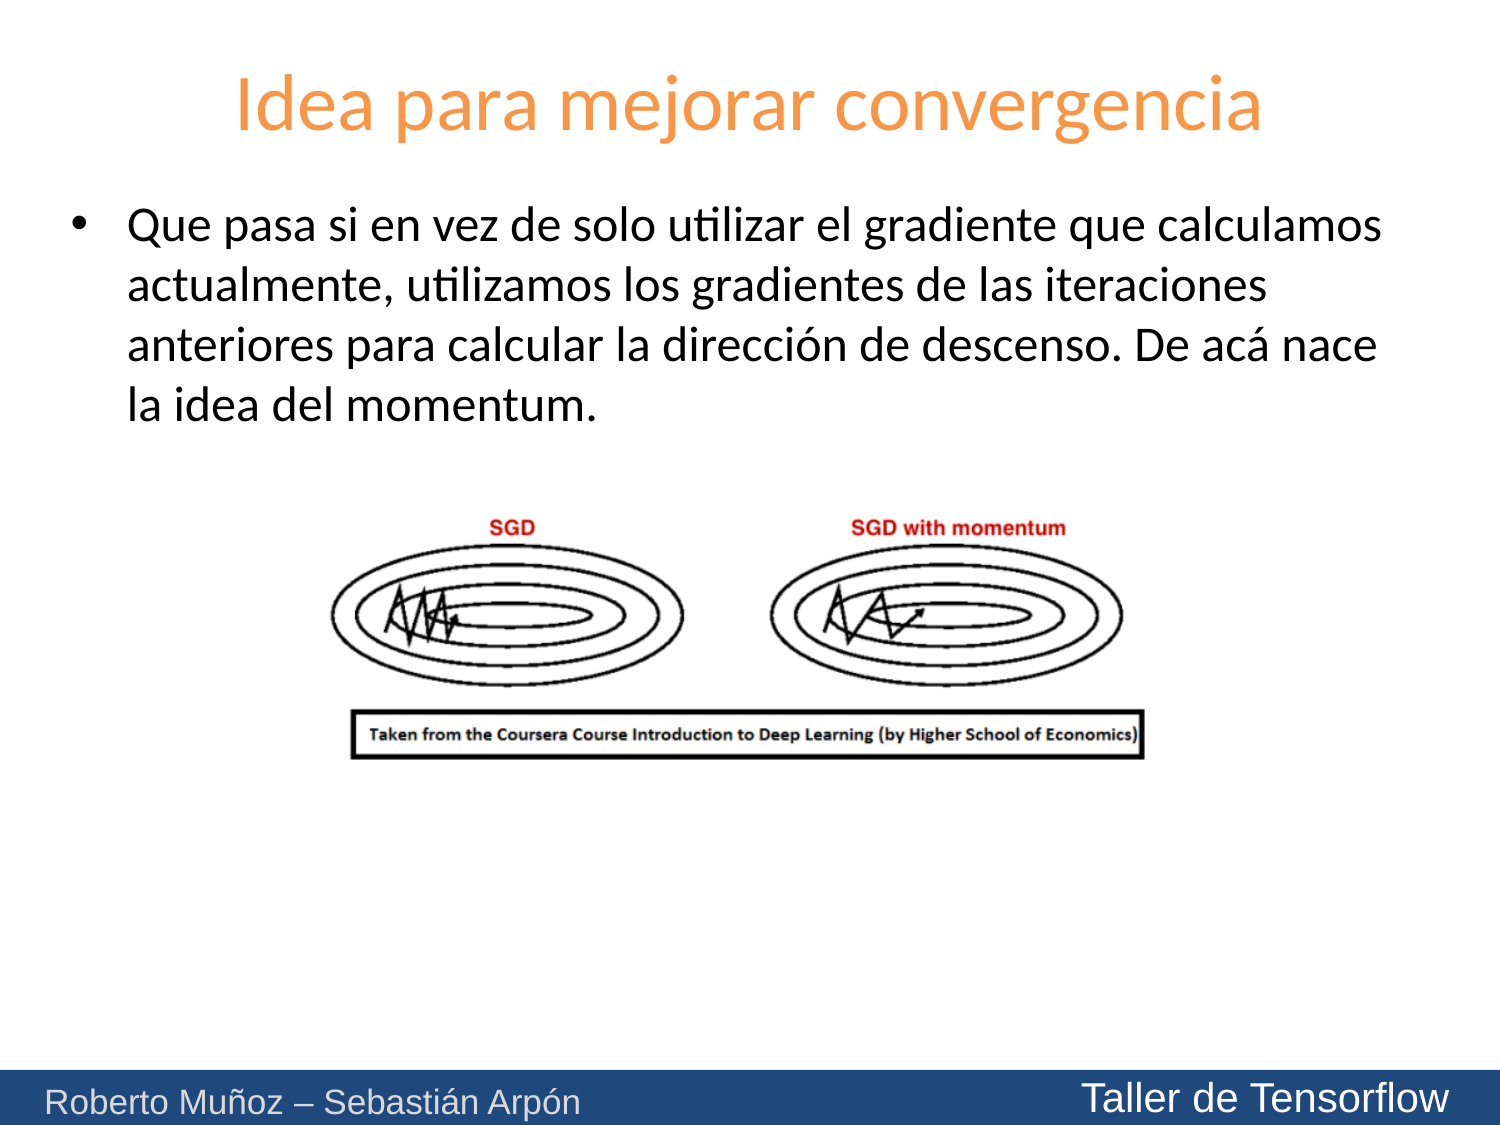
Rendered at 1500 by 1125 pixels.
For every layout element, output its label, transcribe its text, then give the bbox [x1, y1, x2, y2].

title Idea para mejorar convergencia [211, 42, 1289, 156]
picture [305, 514, 1151, 766]
list Que pasa si en vez de solo utilizar el gradiente que calculamos actualmente, utilizamos los gradientes de las iteraciones anteriores para calcular la dirección de descenso. De acá nace la idea del momentum. [55, 184, 1401, 1060]
